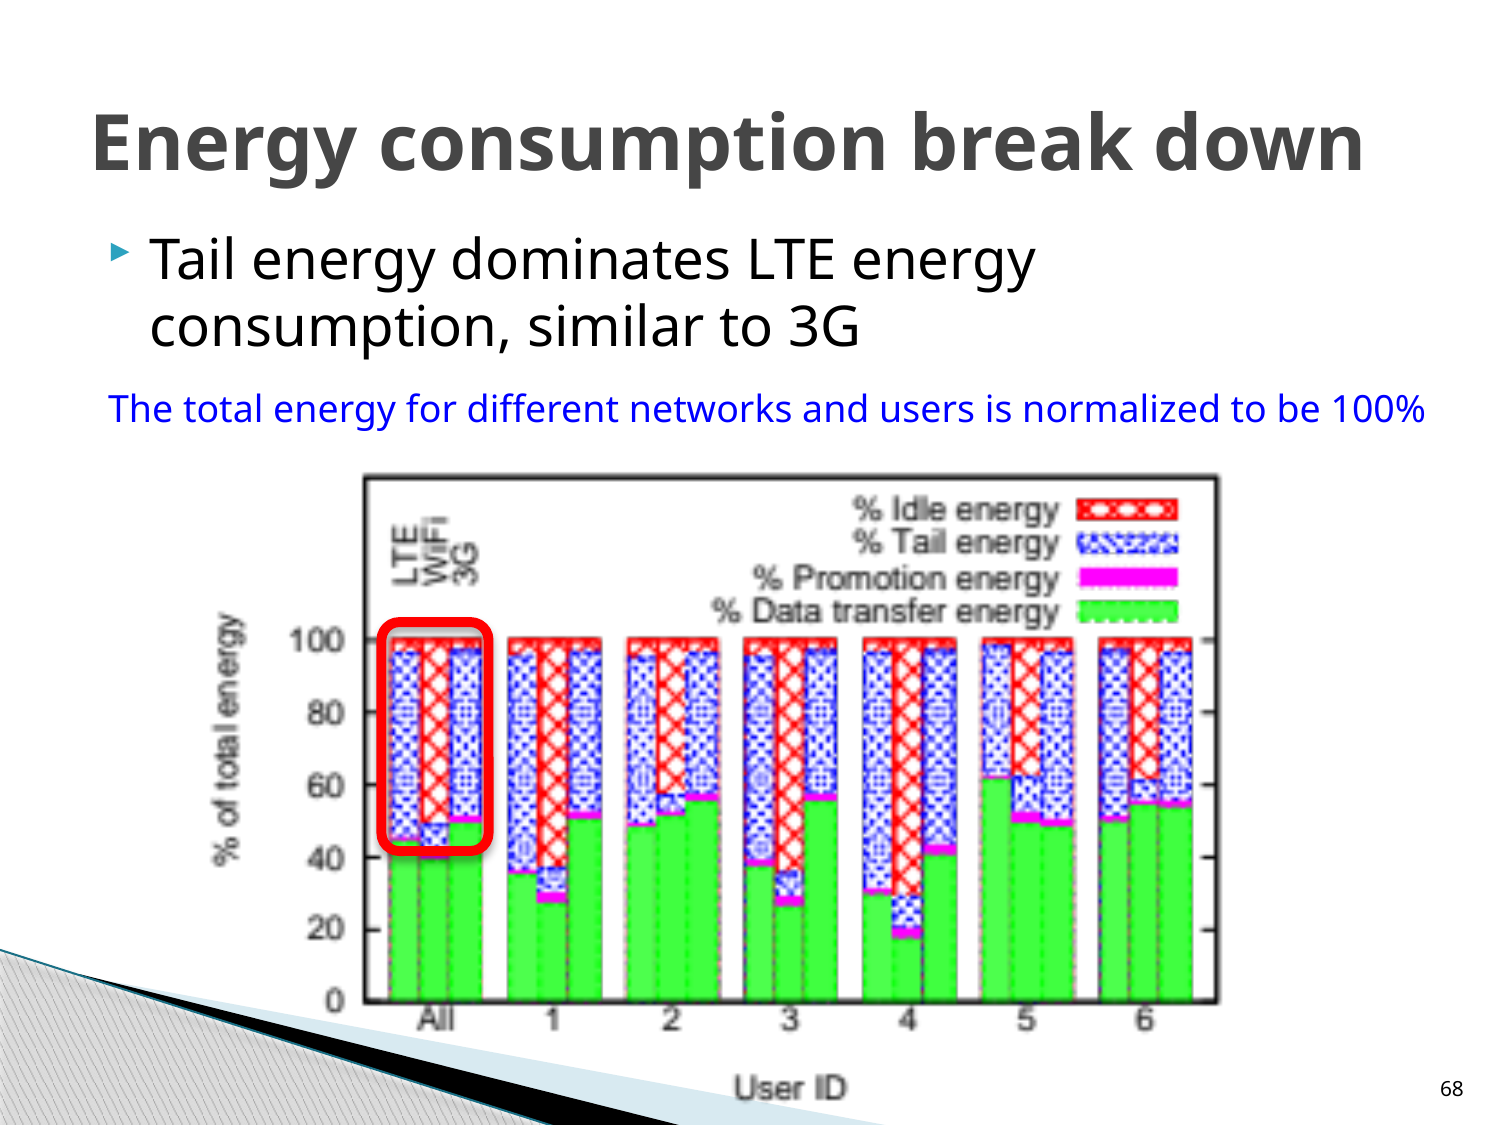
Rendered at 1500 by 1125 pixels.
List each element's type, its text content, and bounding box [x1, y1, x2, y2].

table_header [0, 953, 196, 1016]
title Energy consumption break down [75, 45, 1425, 233]
text_box The total energy for different networks and users is normalized to be 100% [93, 377, 1443, 438]
slide_number 68 [1418, 1051, 1479, 1112]
list Tail energy dominates LTE energy consumption, similar to 3G [75, 233, 1425, 959]
picture [200, 438, 1270, 1105]
table_header [511, 1115, 542, 1125]
